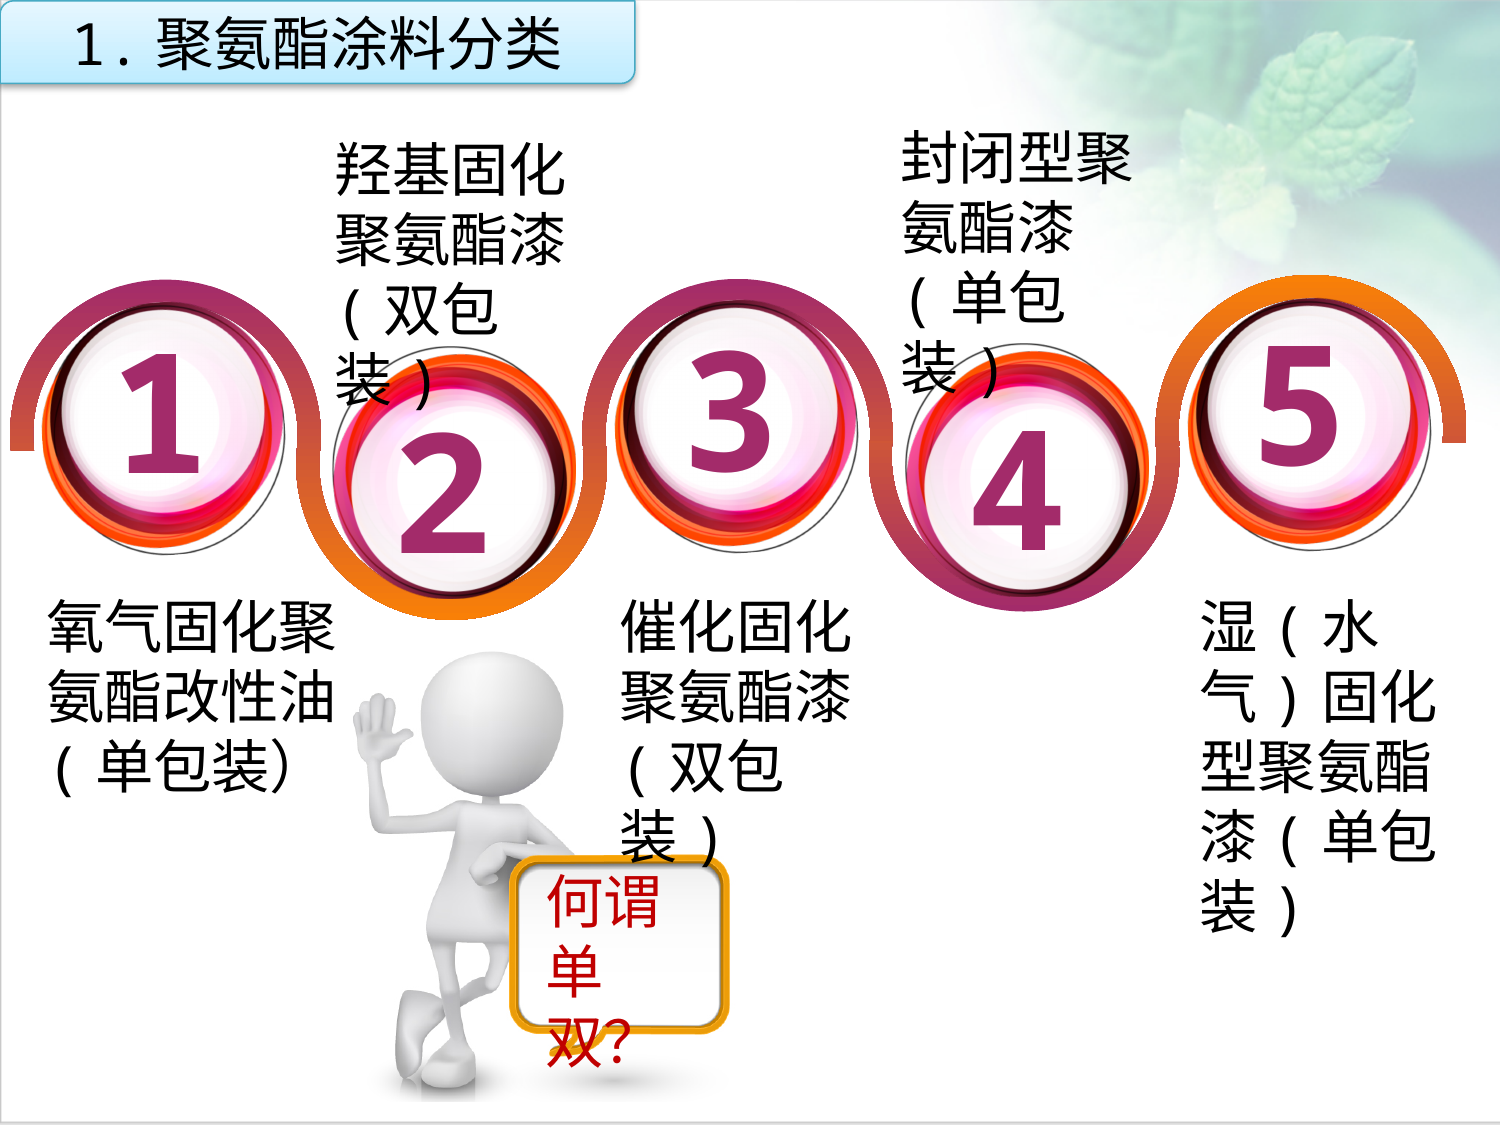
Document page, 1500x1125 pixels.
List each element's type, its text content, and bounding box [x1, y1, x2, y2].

picture [0, 0, 1500, 1125]
text_box 1.聚氨酯涂料分类 [0, 0, 636, 85]
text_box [9, 113, 1467, 882]
picture [0, 0, 8, 7]
